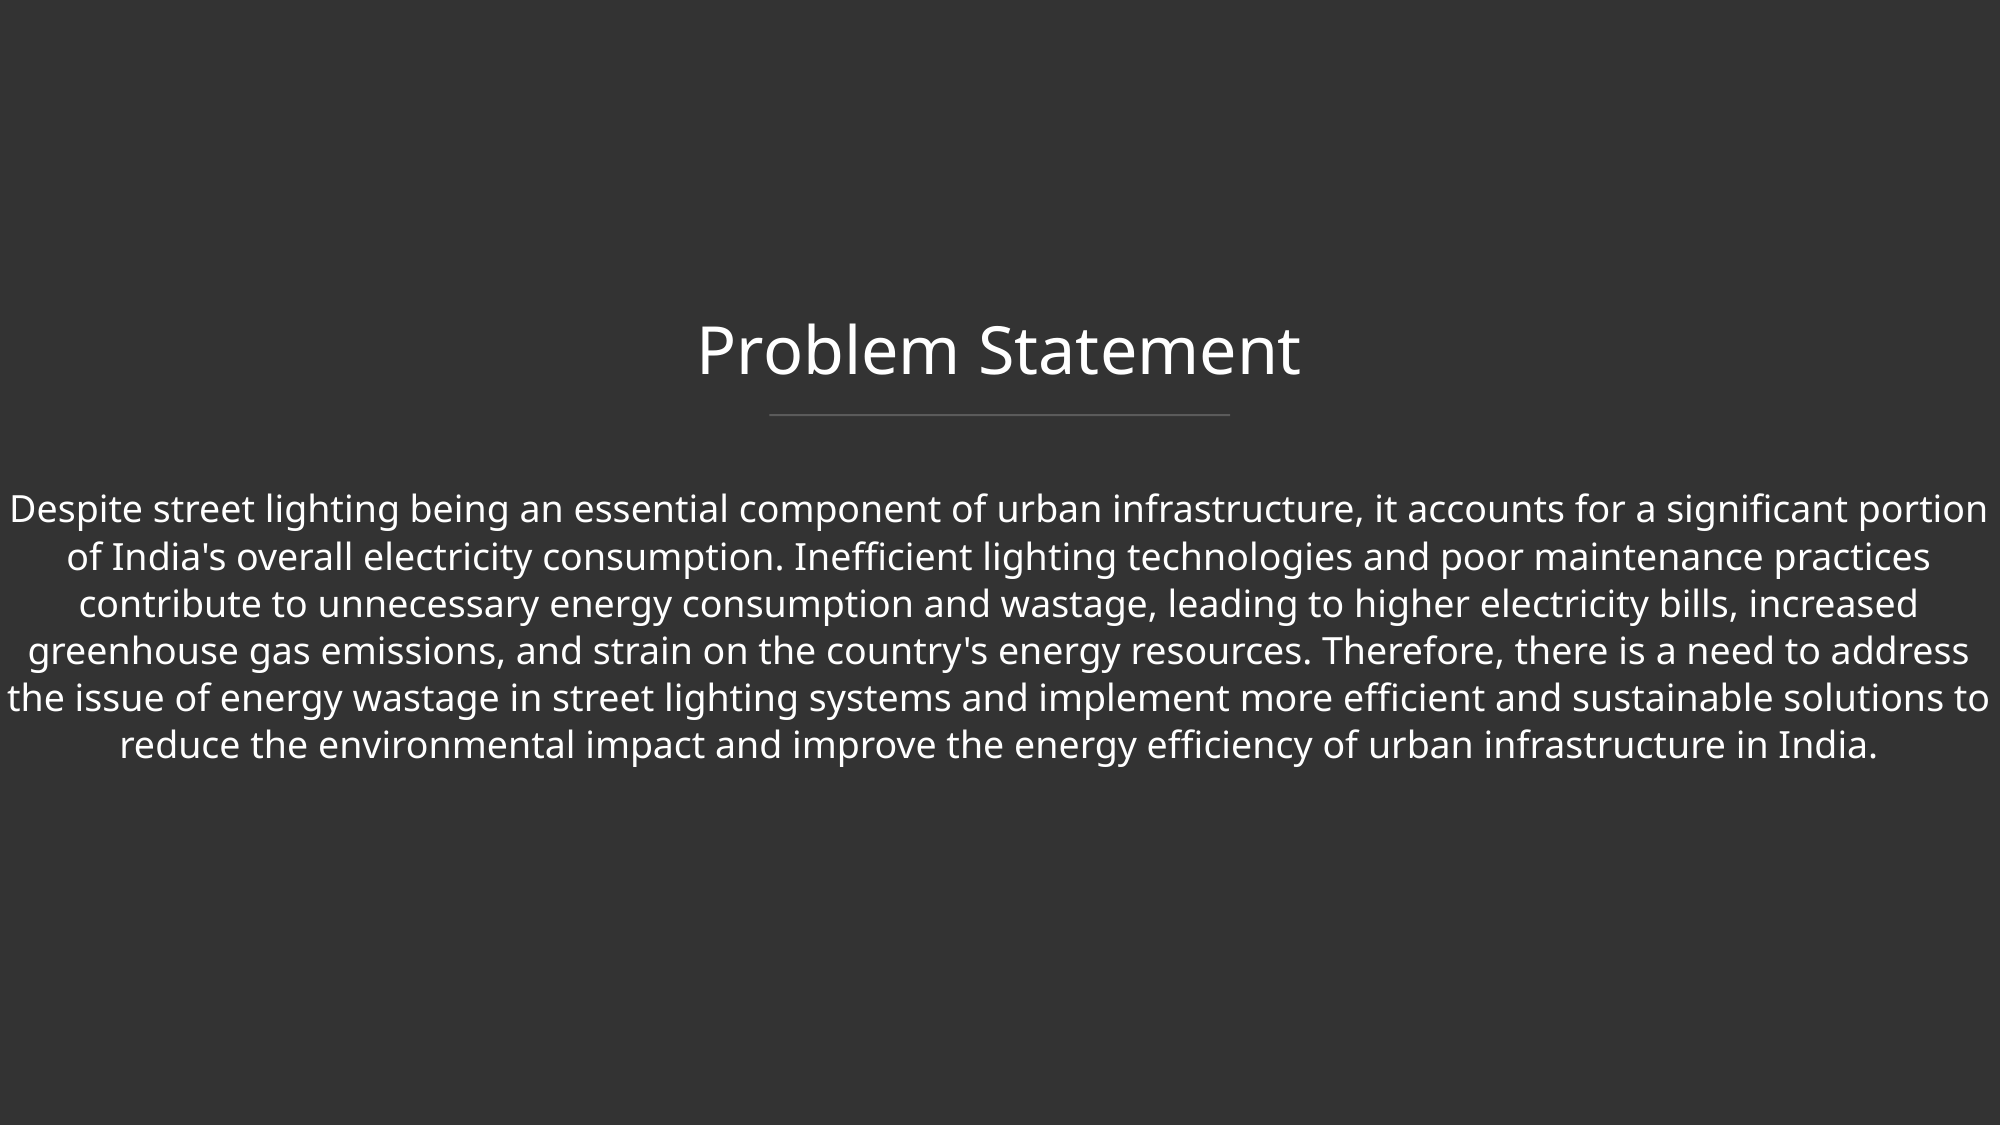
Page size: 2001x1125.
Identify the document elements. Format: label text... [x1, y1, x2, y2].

text_box Problem Statement [0, 303, 2000, 388]
text_box Despite street lighting being an essential component of urban infrastructure, it accounts for a significant portion of India's overall electricity consumption. Inefficient lighting technologies and poor maintenance practices contribute to unnecessary energy consumption and wastage, leading to higher electricity bills, increased greenhouse gas emissions, and strain on the country's energy resources. Therefore, there is a need to address the issue of energy wastage in street lighting systems and implement more efficient and sustainable solutions to reduce the environmental impact and improve the energy efficiency of urban infrastructure in India. [0, 483, 2000, 814]
